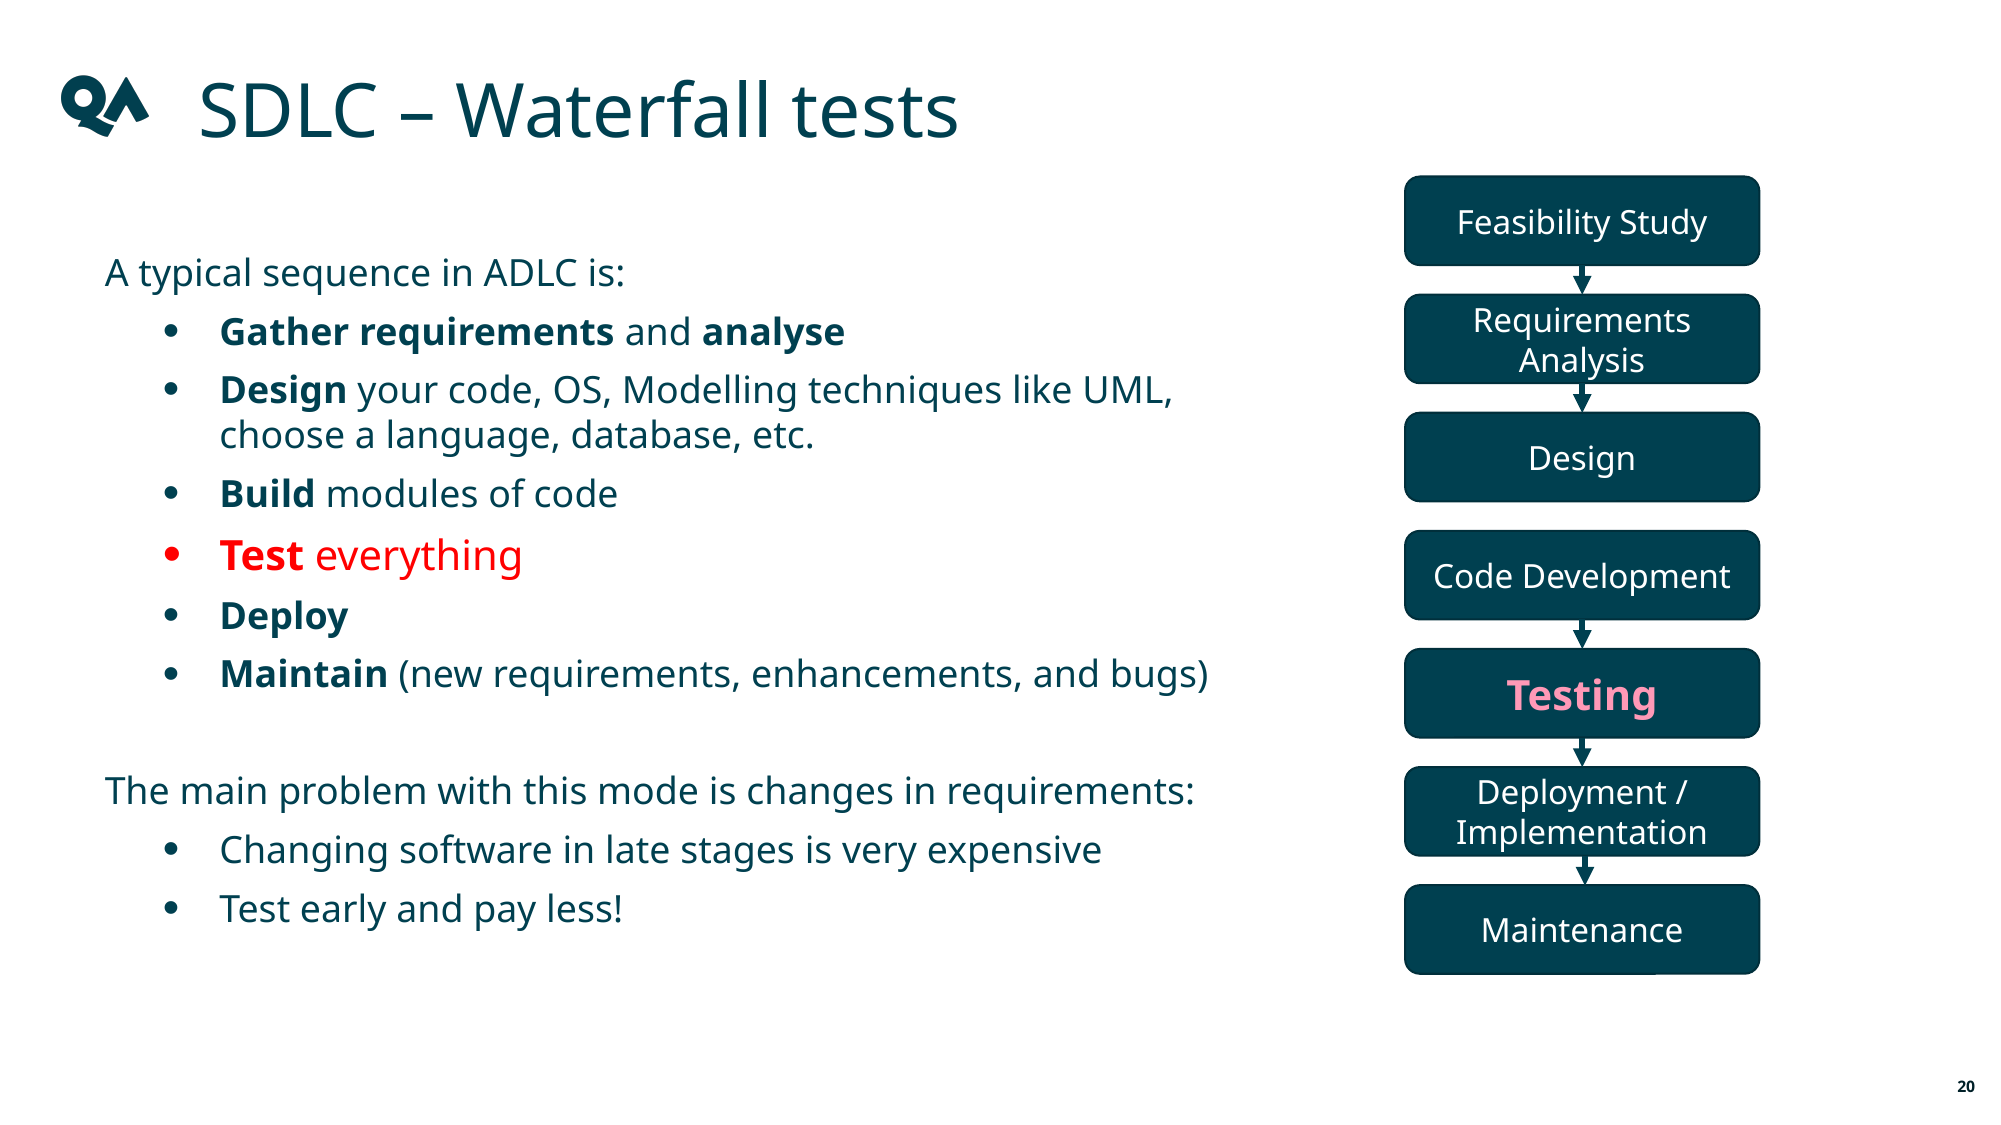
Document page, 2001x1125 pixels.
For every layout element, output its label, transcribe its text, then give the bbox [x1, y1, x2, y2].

slide_number 20 [1846, 1068, 1976, 1098]
title SDLC – Waterfall tests [198, 62, 1946, 195]
list A typical sequence in ADLC is: Gather requirements and analyse Design your code, OS, Modelling techniques like UML, choose a language, database, etc. Build modules of code Test everything Deploy Maintain (new requirements, enhancements, and bugs) The main problem with this mode is changes in requirements: Changing software in late stages is very expensive Test early and pay less! [104, 249, 1896, 1063]
picture [44, 61, 166, 148]
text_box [1405, 176, 1760, 974]
